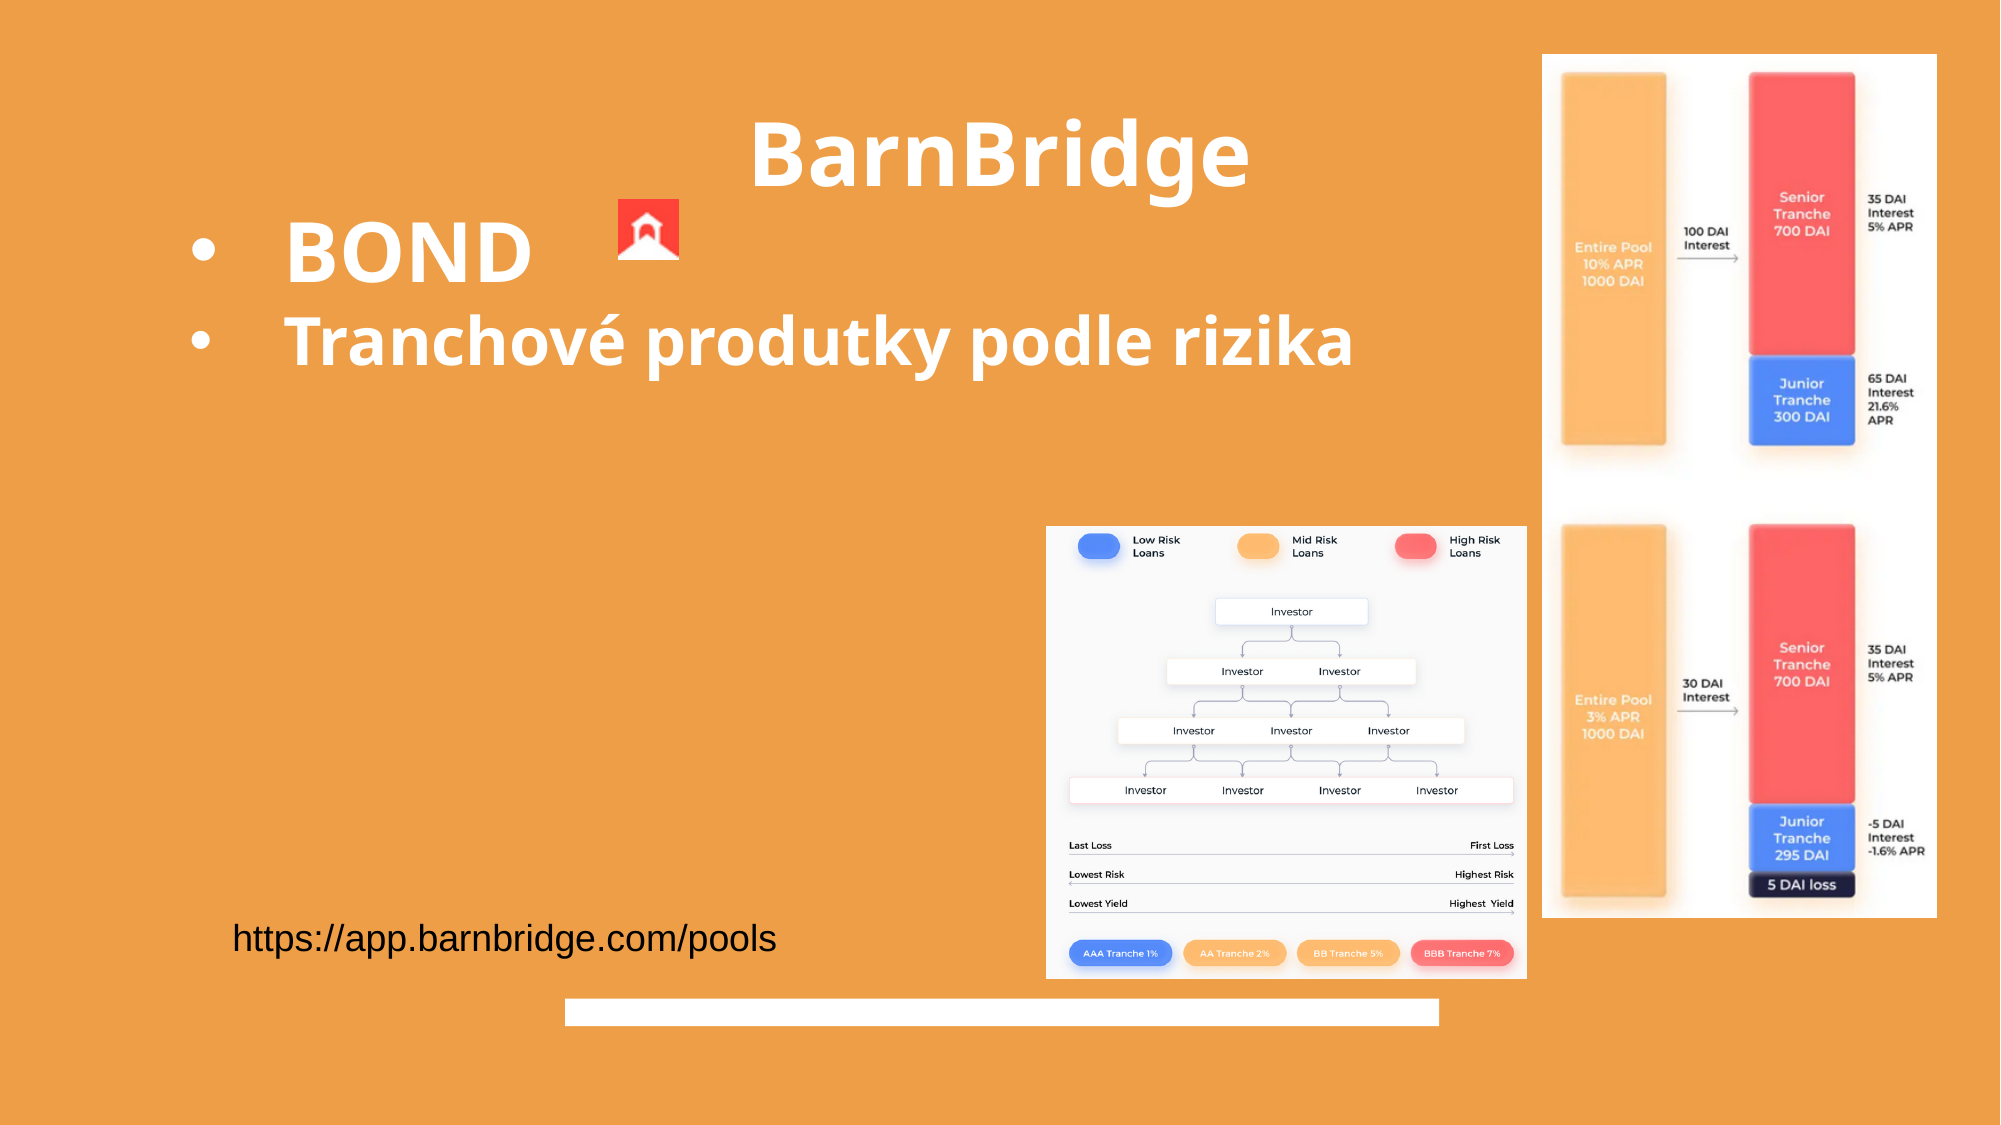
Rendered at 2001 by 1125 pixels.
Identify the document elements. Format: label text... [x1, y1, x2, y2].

picture [1542, 54, 1937, 918]
picture [1045, 525, 1527, 979]
text_box https://app.barnbridge.com/pools [217, 906, 793, 967]
text_box BOND Tranchové produtky podle rizika [99, 175, 1537, 474]
title BarnBridge [99, 93, 1537, 175]
picture [618, 199, 679, 260]
